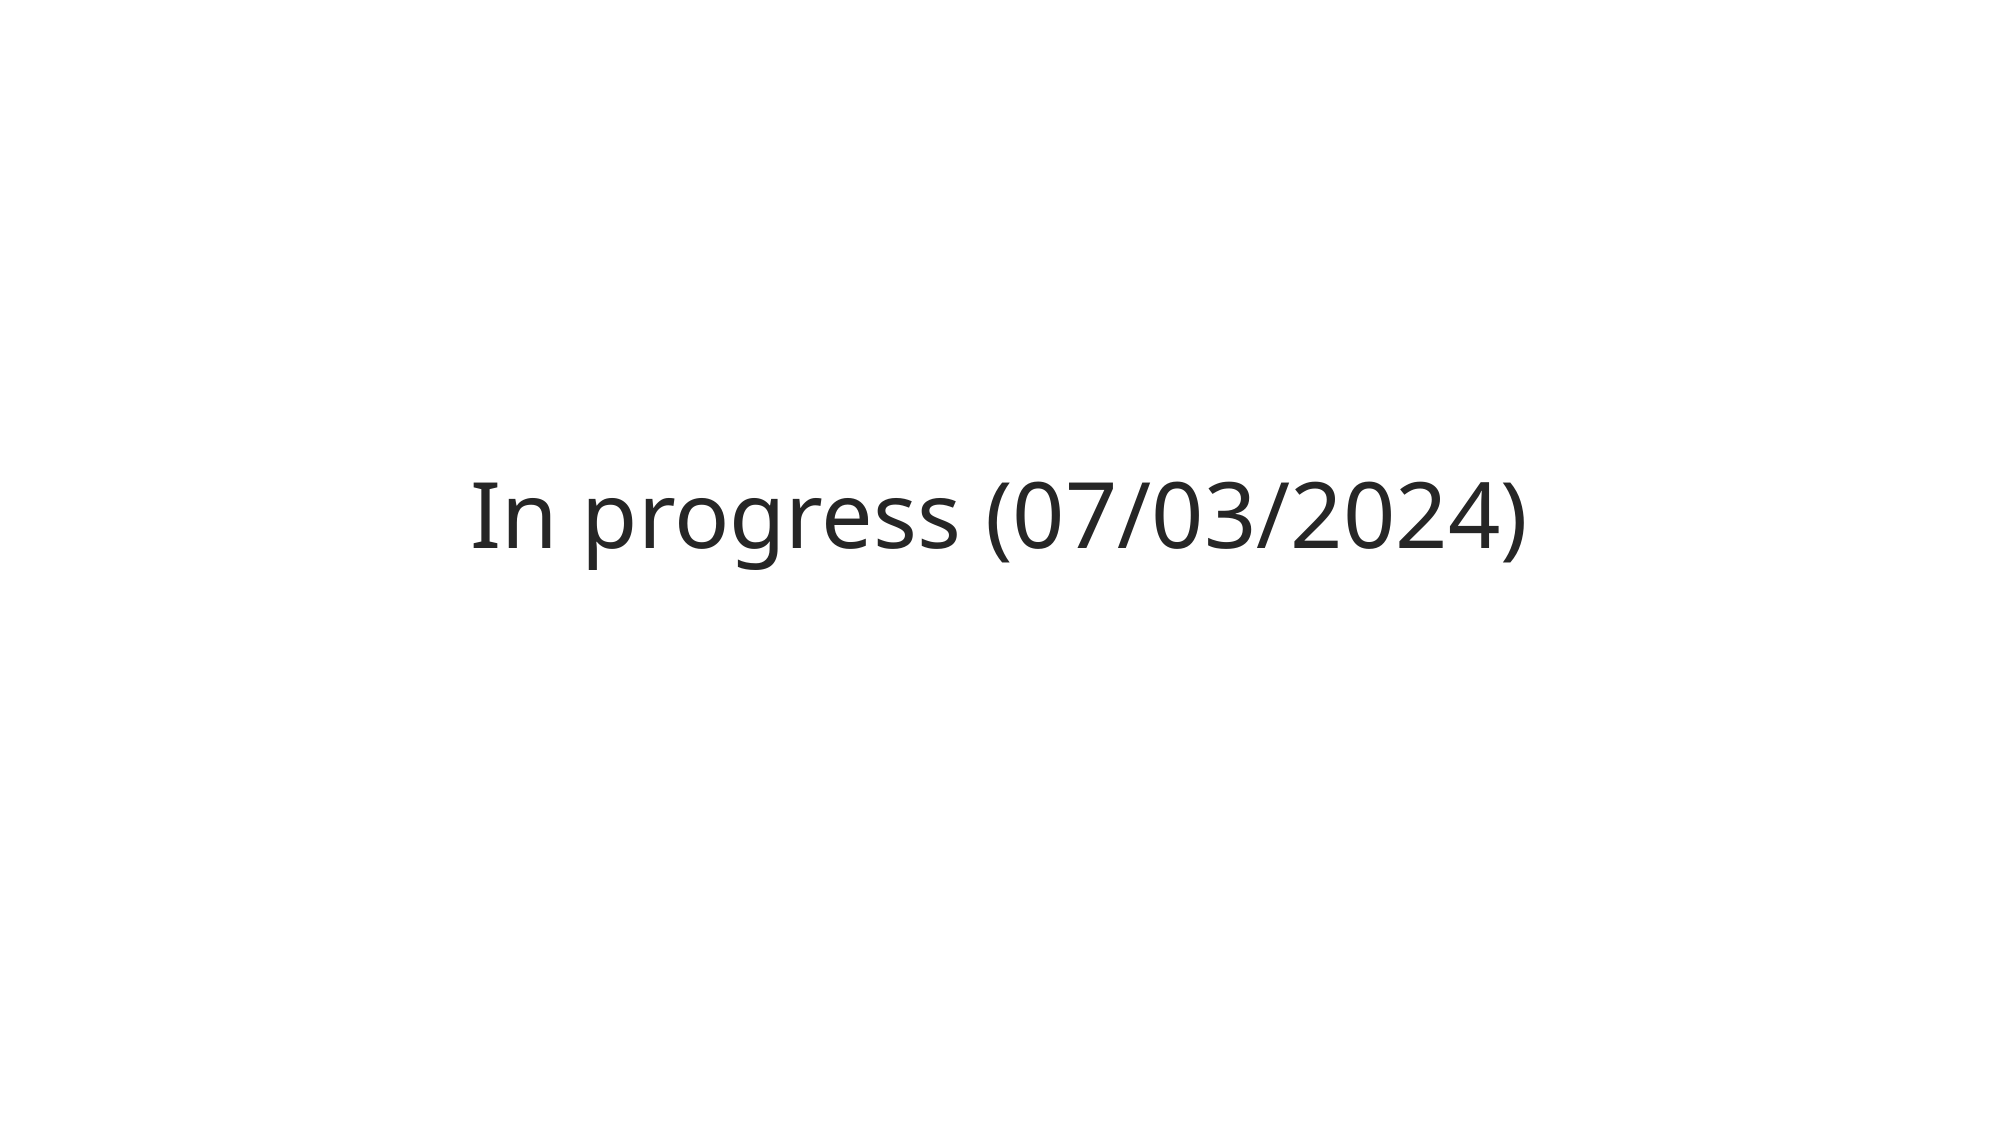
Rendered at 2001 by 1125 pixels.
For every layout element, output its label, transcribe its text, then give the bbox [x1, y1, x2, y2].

title In progress (07/03/2024) [249, 184, 1750, 576]
